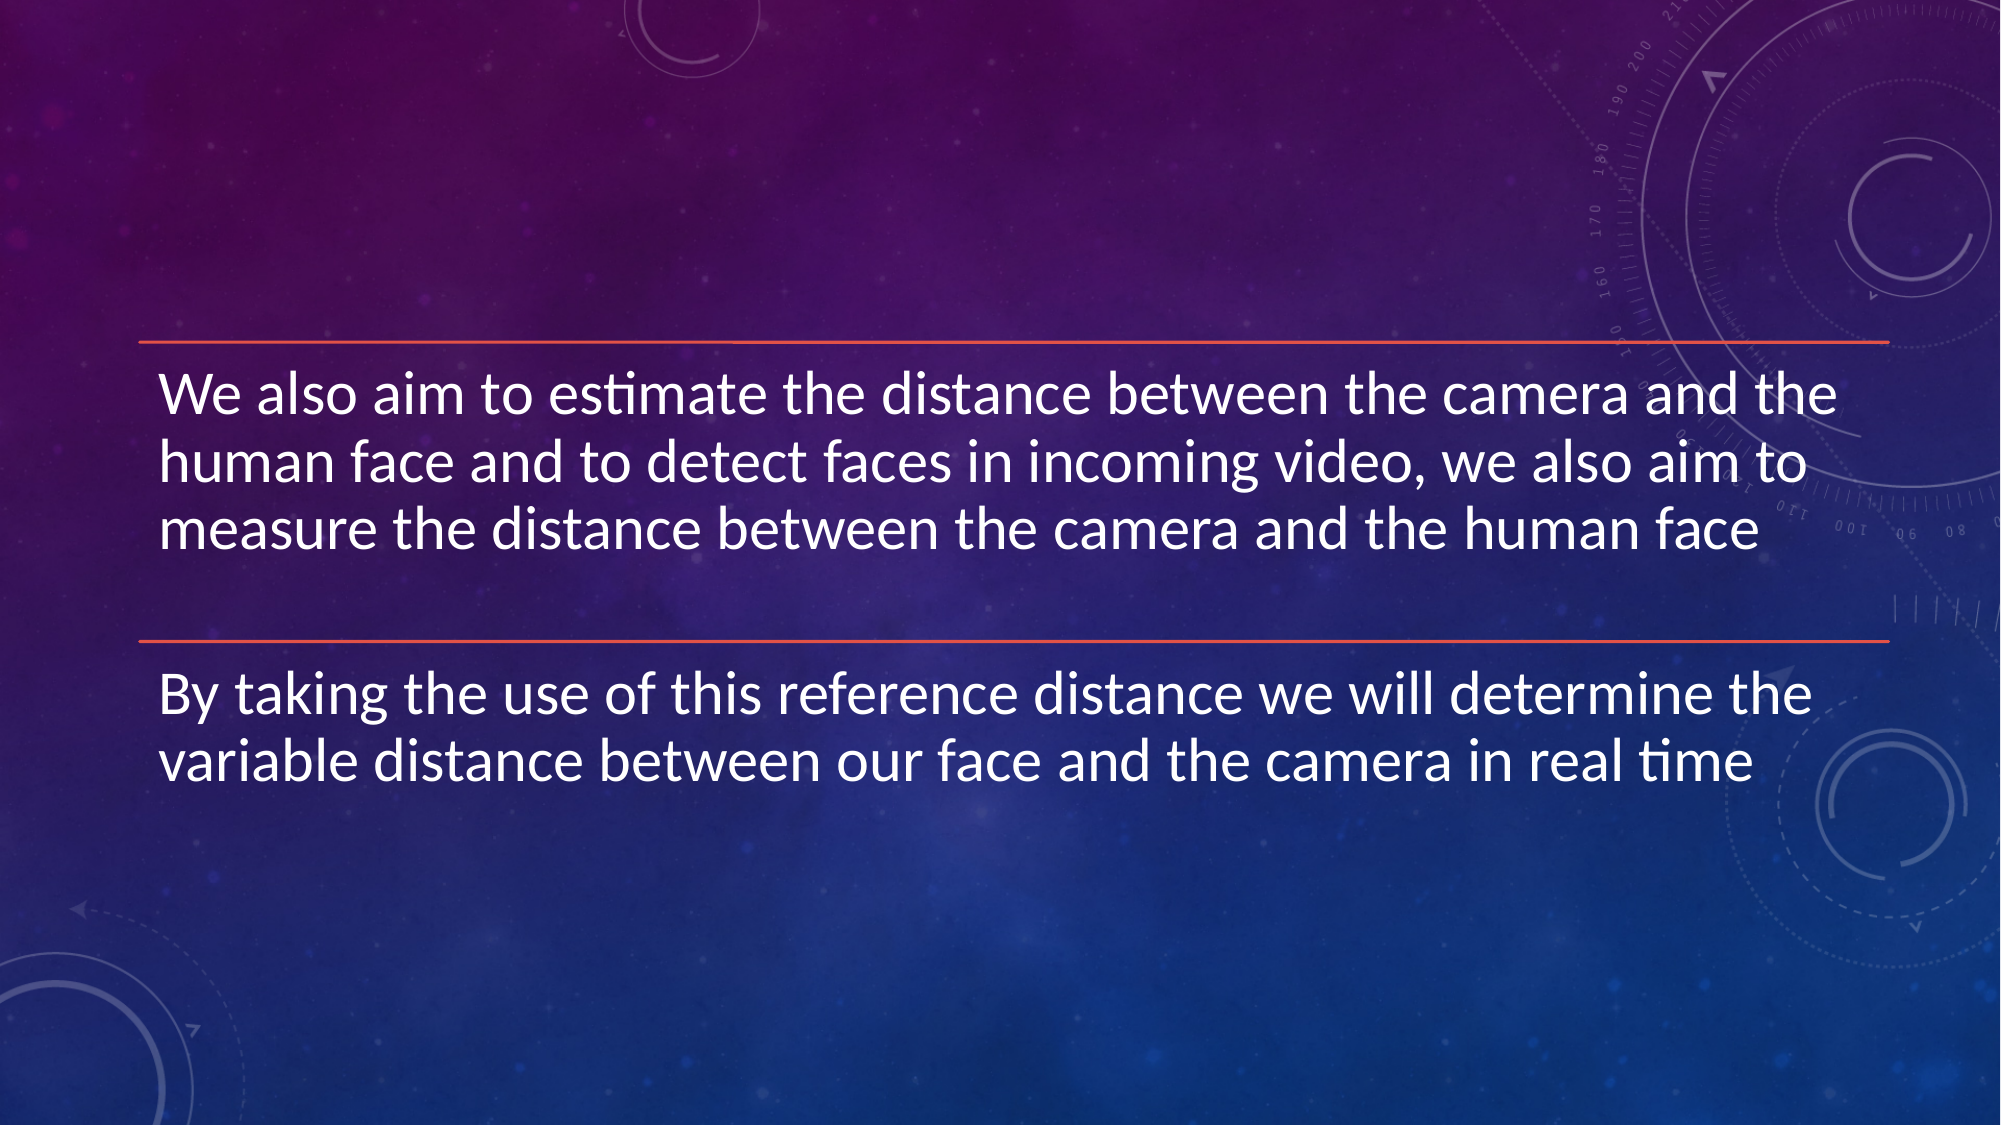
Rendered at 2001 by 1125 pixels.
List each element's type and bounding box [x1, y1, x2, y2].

list [139, 341, 1889, 942]
picture [0, 0, 2001, 1125]
